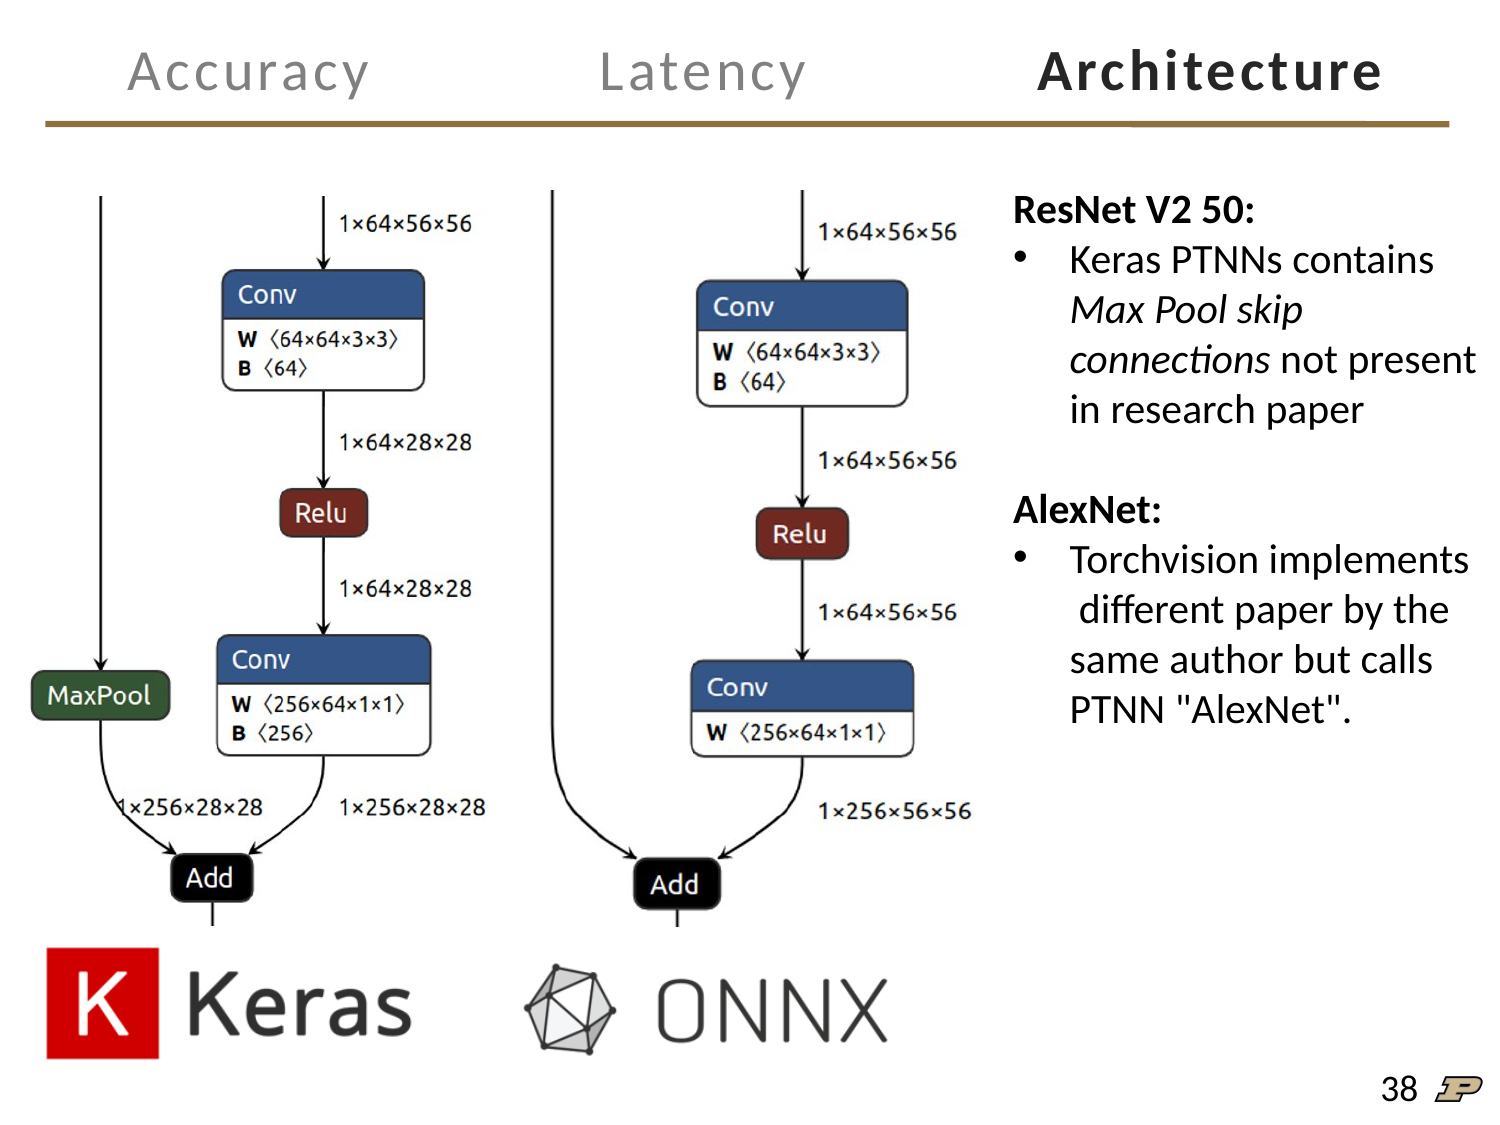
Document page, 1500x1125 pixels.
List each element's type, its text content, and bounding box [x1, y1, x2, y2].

picture [1466, 1076, 1483, 1102]
text_box Accuracy Latency Architecture [90, 19, 1420, 125]
picture [28, 167, 977, 937]
text_box 38 [1347, 1045, 1473, 1123]
picture [45, 946, 438, 1061]
text_box ResNet V2 50: Keras PTNNs contains Max Pool skip connections not present in research paper AlexNet: Torchvision implements different paper by the same author but calls PTNN "AlexNet". [998, 173, 1493, 740]
picture [521, 961, 891, 1058]
